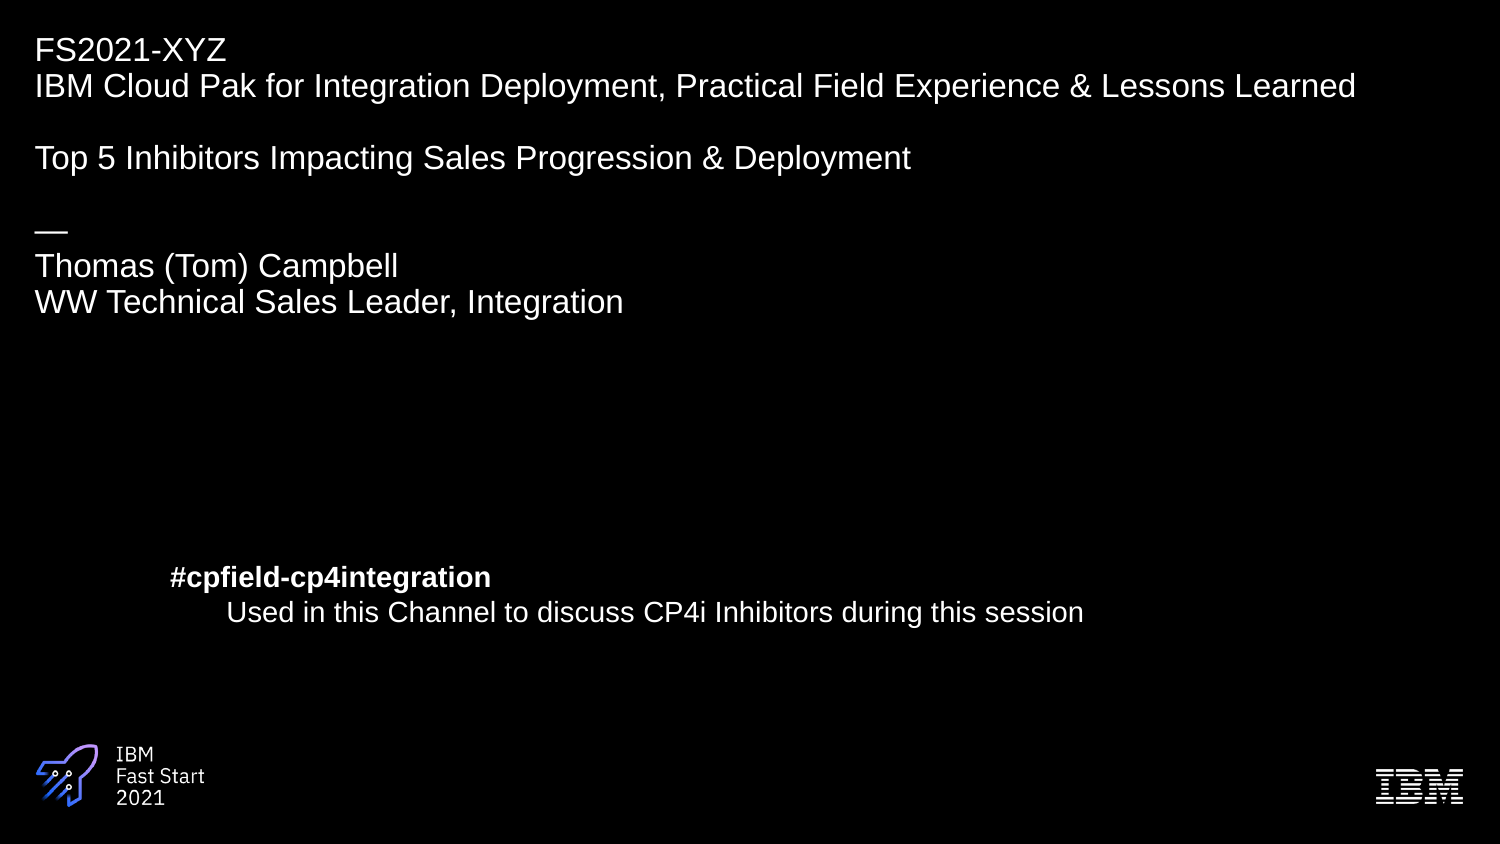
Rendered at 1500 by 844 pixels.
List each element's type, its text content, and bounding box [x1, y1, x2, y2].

picture [1376, 769, 1463, 804]
picture [30, 739, 205, 812]
title FS2021-XYZ IBM Cloud Pak for Integration Deployment, Practical Field Experience & Lessons Learned Top 5 Inhibitors Impacting Sales Progression & Deployment — Thomas (Tom) Campbell WW Technical Sales Leader, Integration [34, 33, 1392, 738]
text_box #cpfield-cp4integration Used in this Channel to discuss CP4i Inhibitors during this session [155, 550, 1109, 636]
